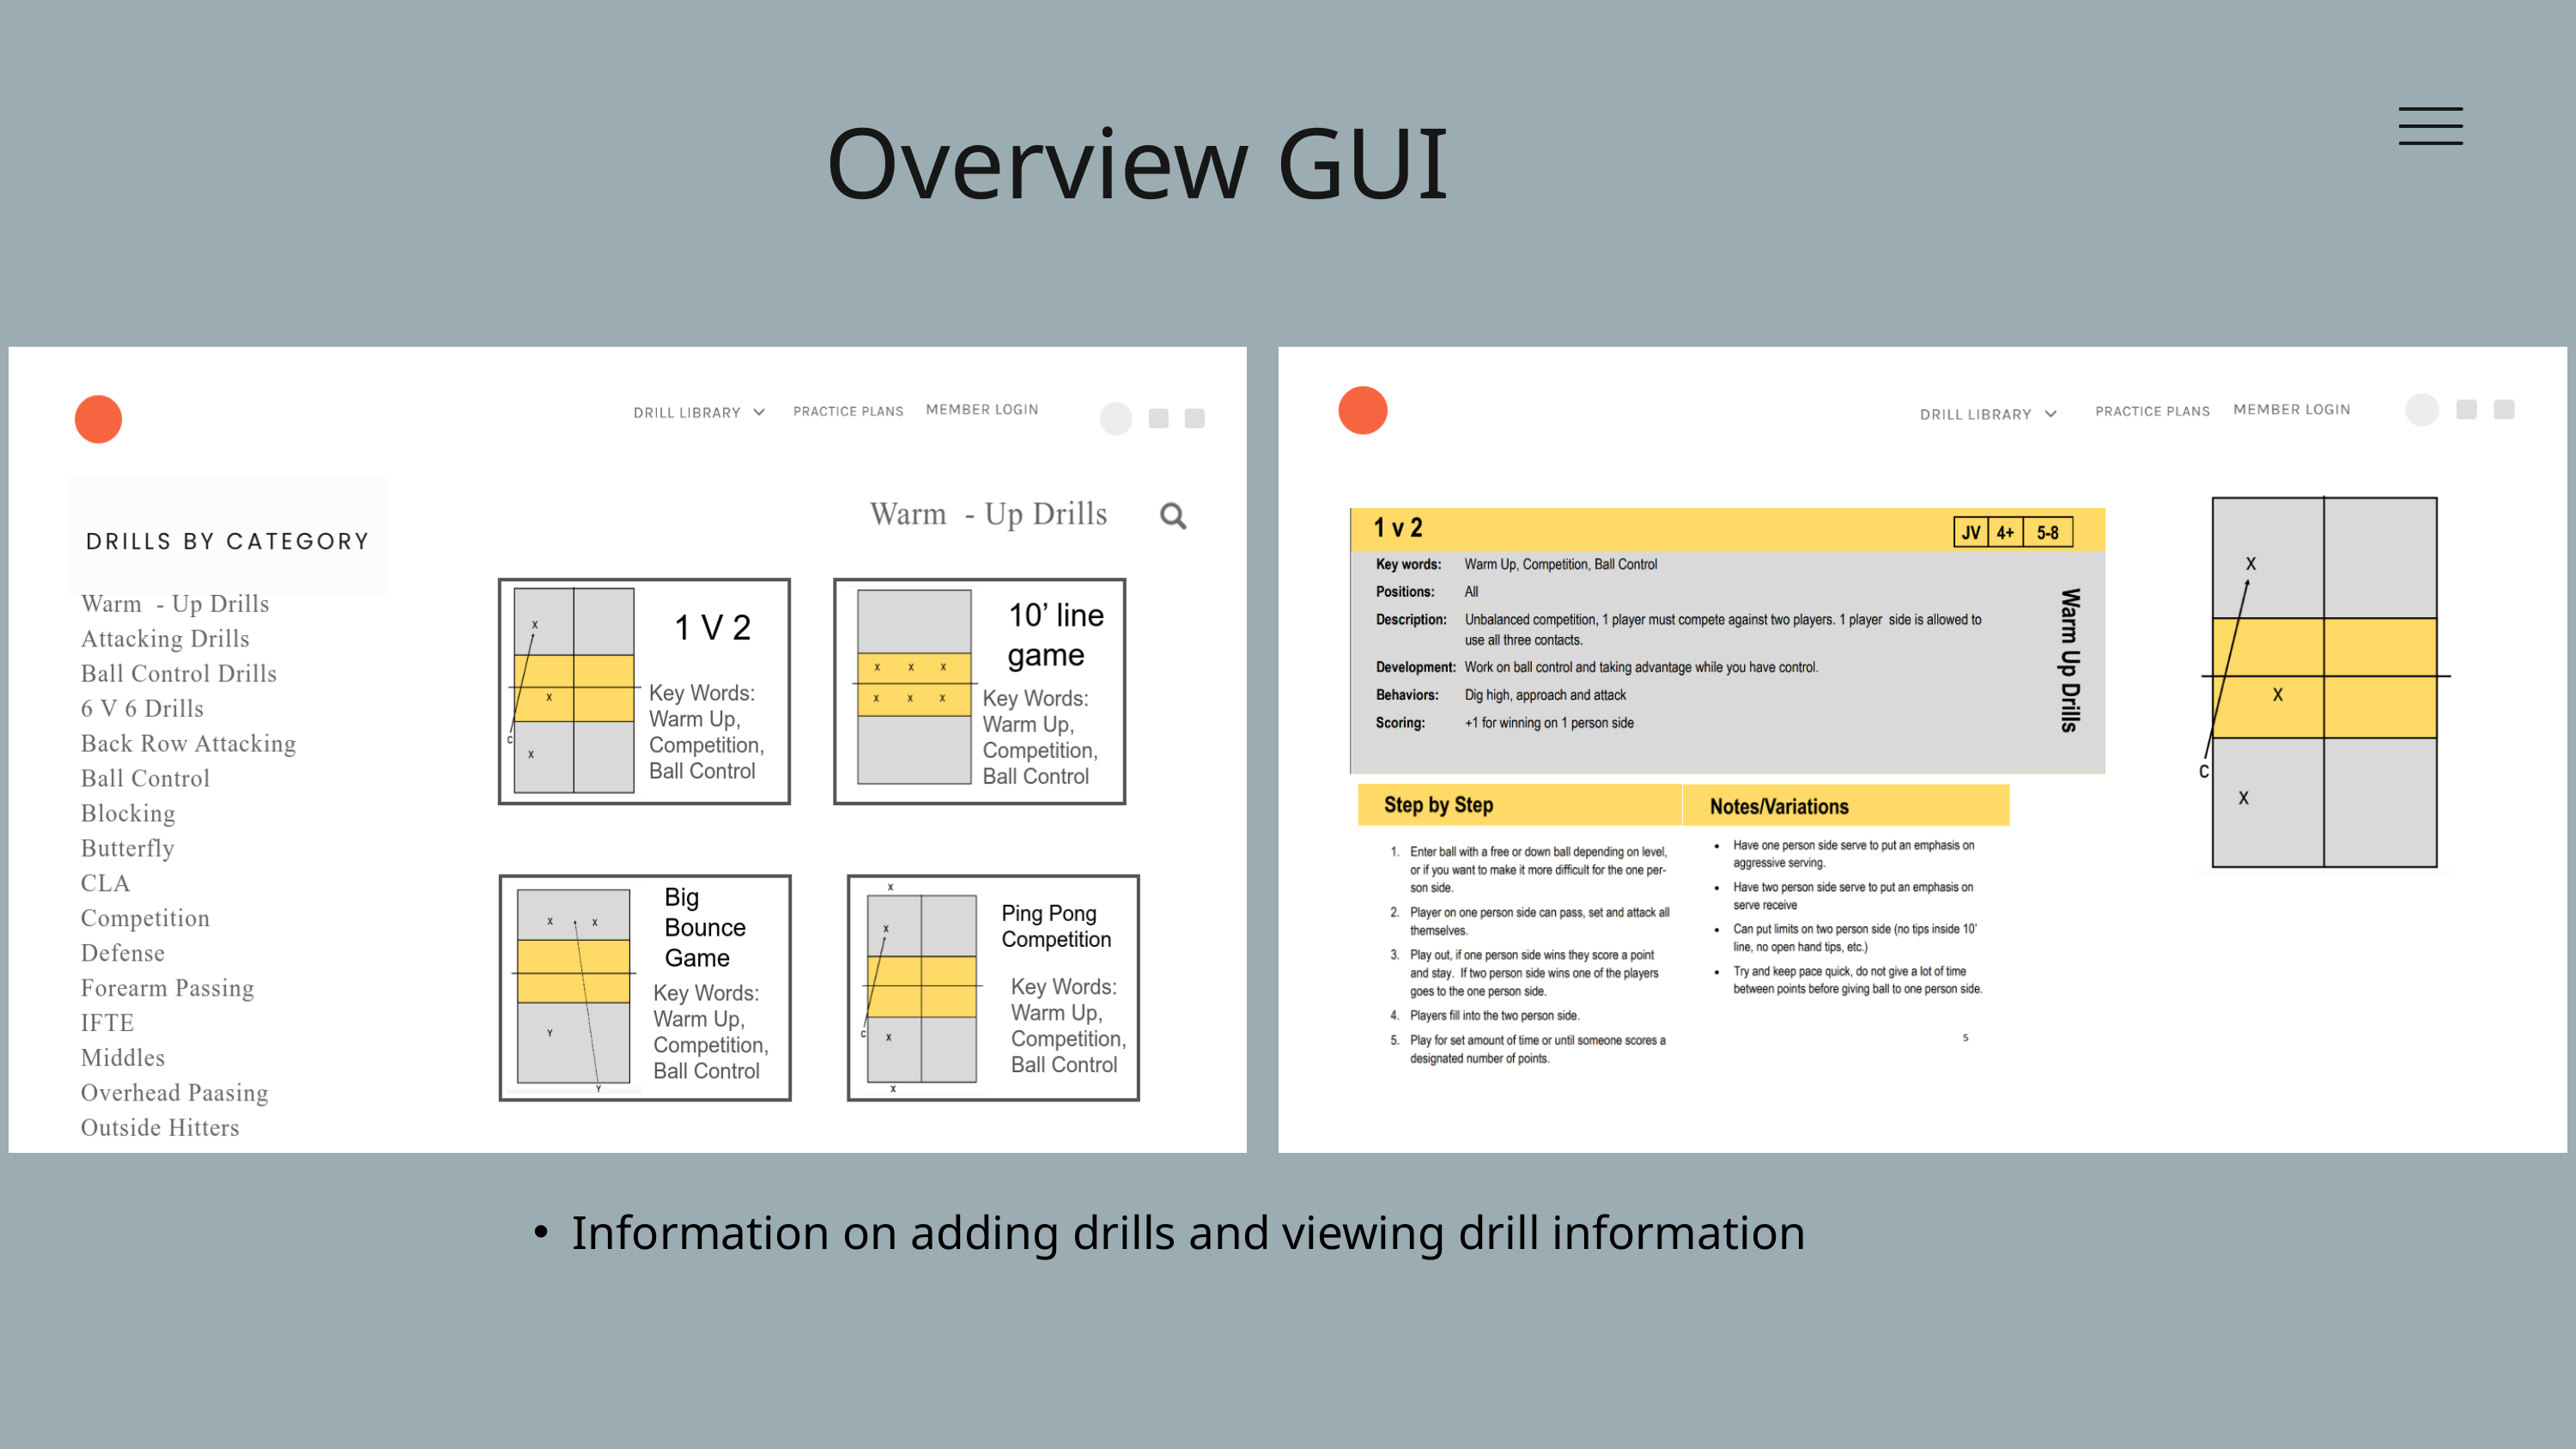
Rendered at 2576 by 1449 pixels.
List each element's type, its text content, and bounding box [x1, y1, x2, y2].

picture [9, 347, 1247, 1153]
text_box Information on adding drills and viewing drill information [493, 1192, 1847, 1258]
picture [1278, 347, 2567, 1153]
text_box Overview GUI [824, 80, 1823, 218]
text_box [2398, 107, 2464, 145]
